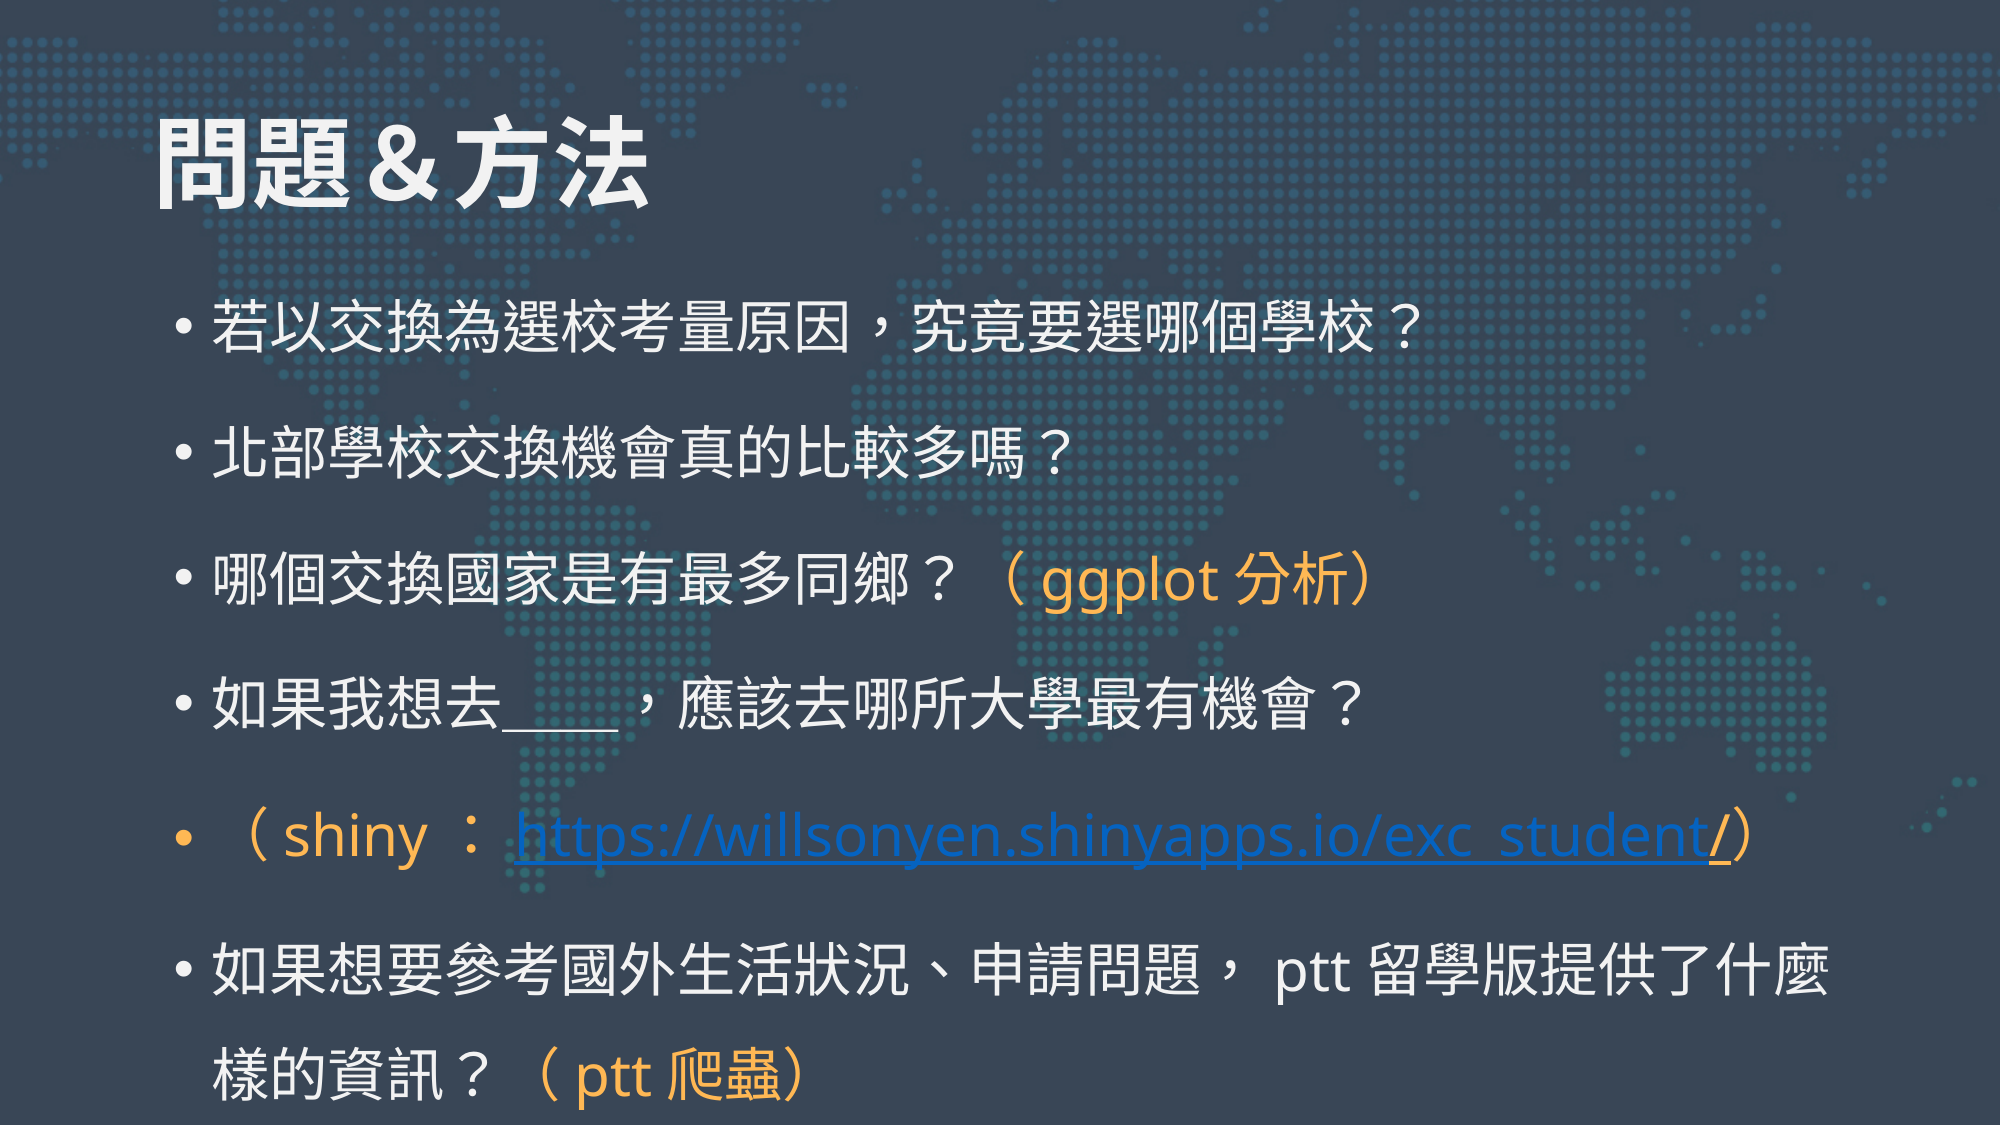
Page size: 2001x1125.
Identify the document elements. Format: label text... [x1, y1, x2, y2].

title 問題＆方法 [137, 59, 1863, 278]
picture [0, 0, 2000, 1125]
text_box 若以交換為選校考量原因，究竟要選哪個學校？ 北部學校交換機會真的比較多嗎？ 哪個交換國家是有最多同鄉？（ggplot分析） 如果我想去＿＿，應該去哪所大學最有機會？ （shiny：https://willsonyen.shinyapps.io/exc_student/） 如果想要參考國外生活狀況、申請問題，ptt留學版提供了什麼樣的資訊？（ptt爬蟲） [158, 247, 1863, 836]
